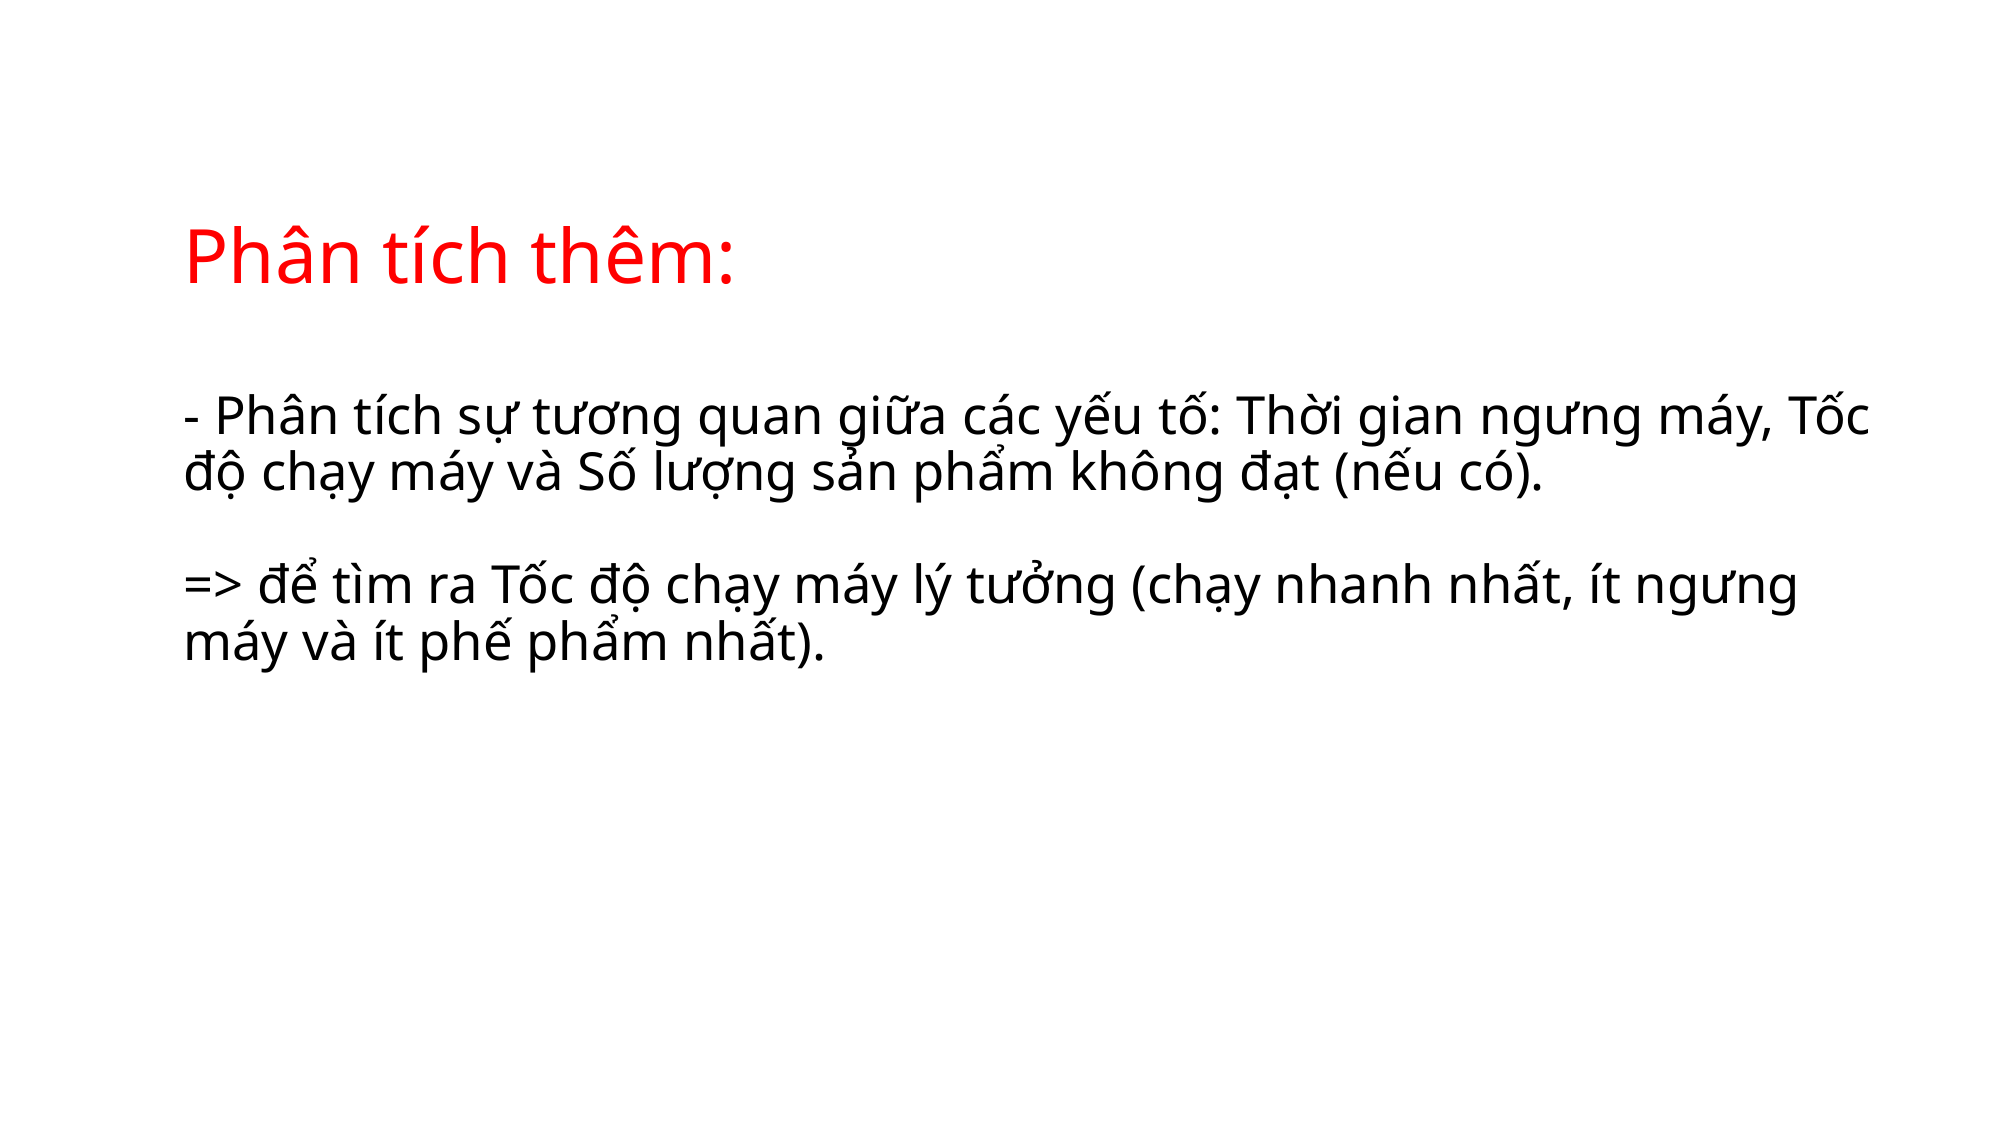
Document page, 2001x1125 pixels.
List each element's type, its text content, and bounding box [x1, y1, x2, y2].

title Phân tích thêm: - Phân tích sự tương quan giữa các yếu tố: Thời gian ngưng máy, Tốc độ chạy máy và Số lượng sản phẩm không đạt (nếu có). => để tìm ra Tốc độ chạy máy lý tưởng (chạy nhanh nhất, ít ngưng máy và ít phế phẩm nhất). [168, 208, 1894, 683]
